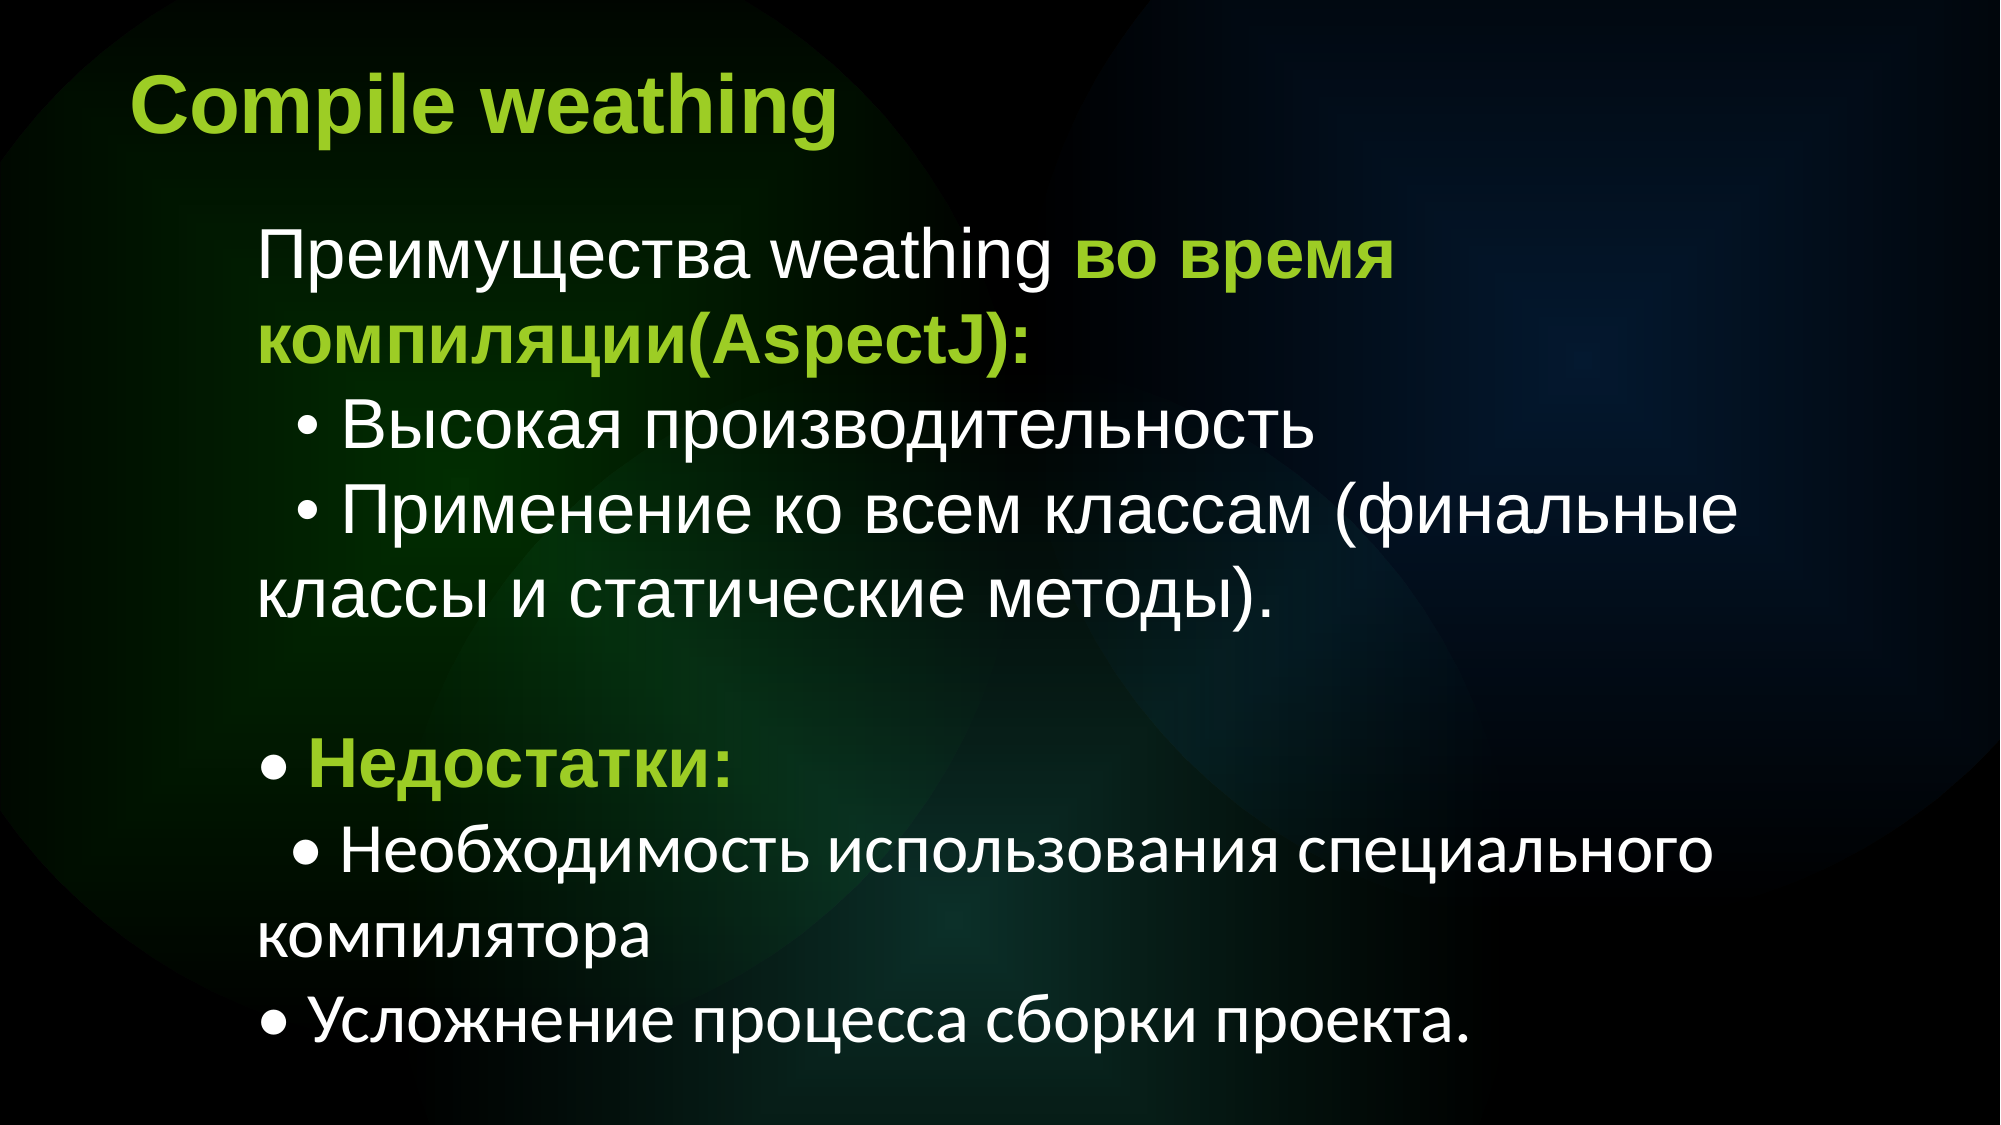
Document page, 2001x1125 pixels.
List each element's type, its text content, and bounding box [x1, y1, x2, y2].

text_box Преимущества weathing во время компиляции(AspectJ): • Высокая производительность • Применение ко всем классам (финальные классы и статические методы). • Недостатки: • Необходимость использования специального компилятора • Усложнение процесса сборки проекта. [252, 203, 1782, 1061]
text_box Compile weathing [124, 73, 1209, 153]
